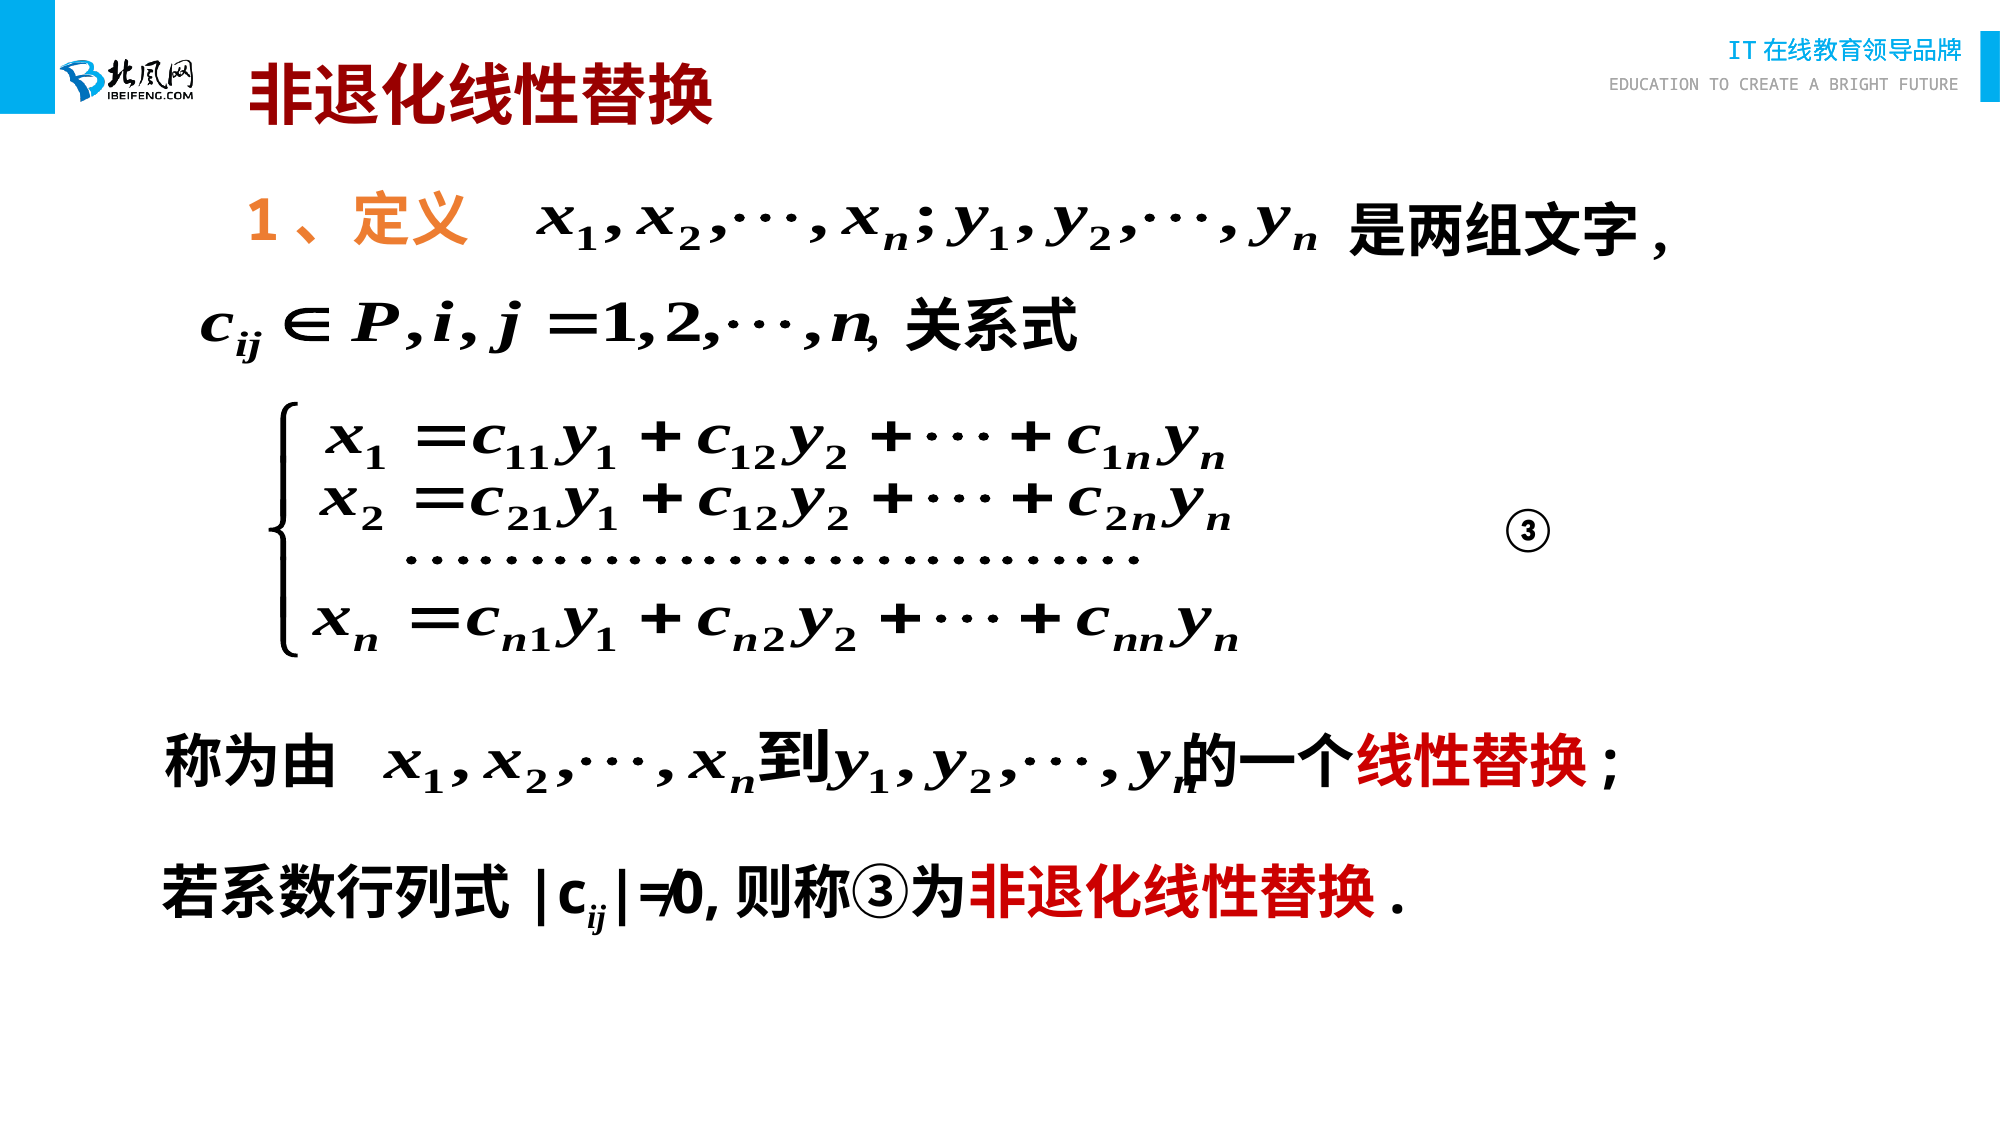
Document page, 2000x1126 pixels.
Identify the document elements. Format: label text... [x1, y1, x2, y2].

text_box ，关系式 [842, 278, 1292, 367]
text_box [149, 716, 1867, 803]
text_box 若系数行列式|cij|≠0,则称③为非退化线性替换. [143, 846, 1425, 944]
picture [56, 54, 198, 103]
text_box 是两组文字, [1330, 184, 1780, 273]
title 非退化线性替换 [232, 0, 1524, 188]
text_box ③ [1481, 491, 1576, 563]
text_box 1、定义 [228, 172, 795, 261]
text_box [259, 397, 1252, 662]
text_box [196, 290, 878, 371]
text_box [527, 184, 1325, 256]
